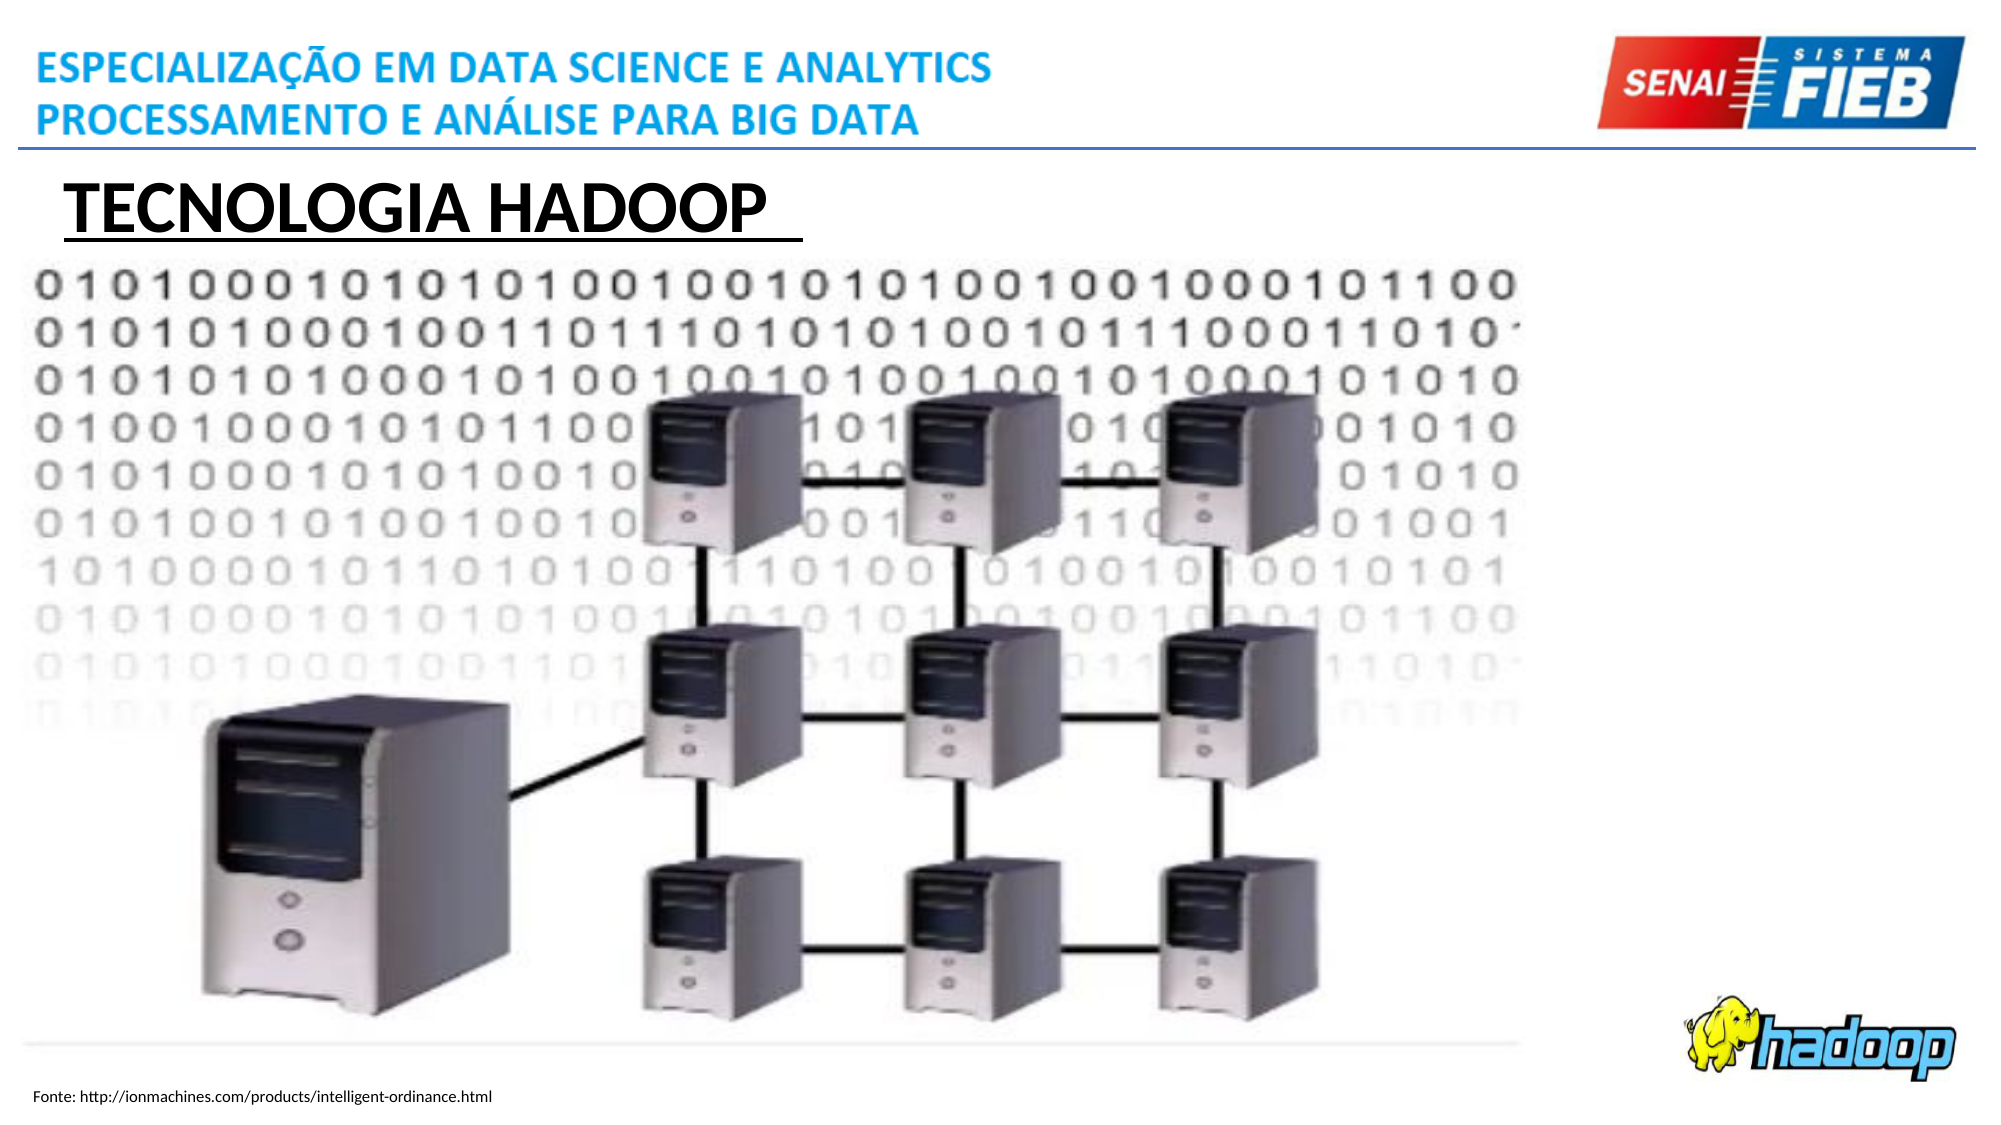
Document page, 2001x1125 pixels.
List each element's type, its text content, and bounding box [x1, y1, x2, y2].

picture [0, 242, 1565, 1057]
picture [32, 46, 995, 89]
picture [32, 95, 922, 143]
text_box Fonte: http://ionmachines.com/products/intelligent-ordinance.html [18, 1078, 1019, 1113]
picture [1680, 990, 1961, 1086]
picture [1587, 13, 1976, 145]
text_box TECNOLOGIA HADOOP [48, 150, 1973, 256]
